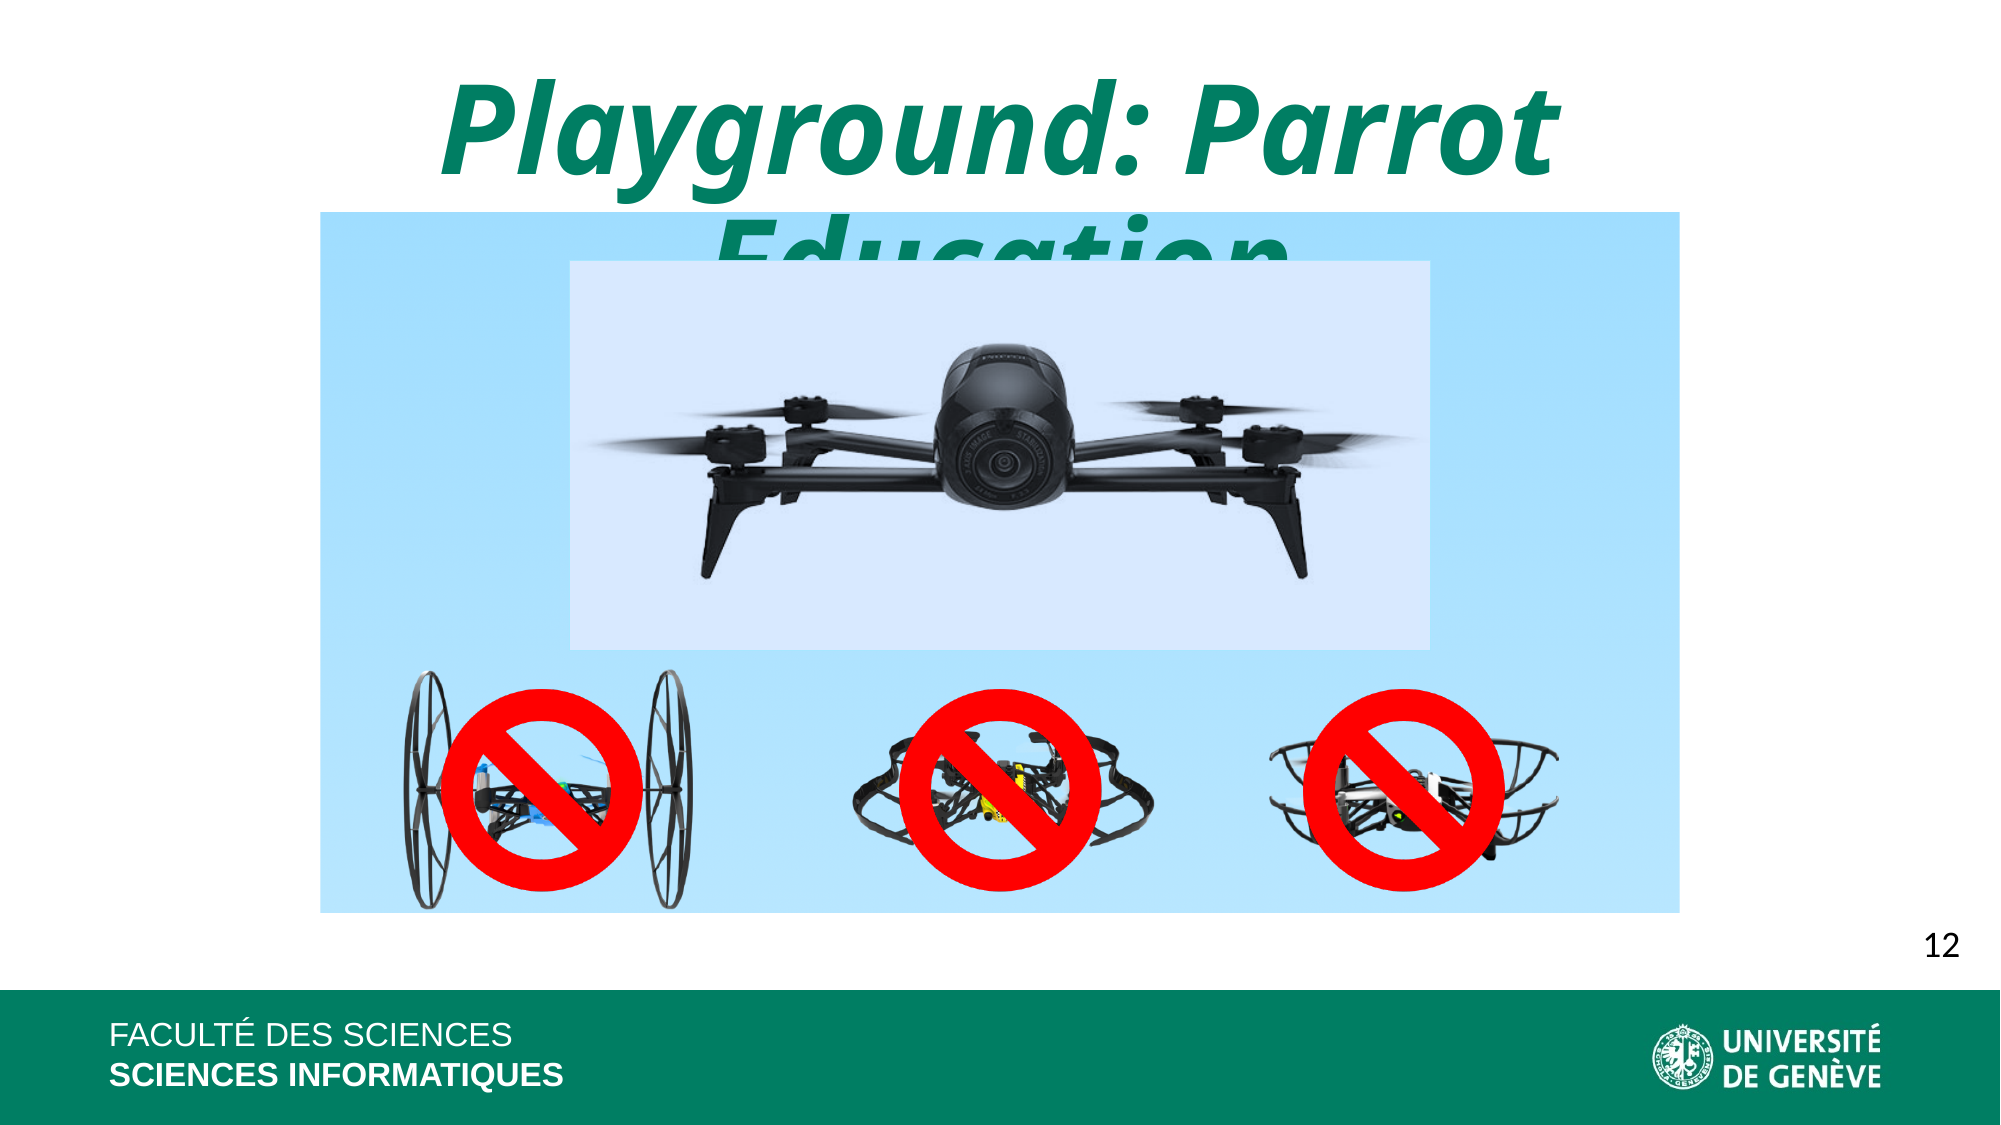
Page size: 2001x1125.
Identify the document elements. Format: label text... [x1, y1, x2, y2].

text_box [414, 662, 1531, 918]
picture [320, 212, 1680, 913]
text_box 12 [1907, 912, 1982, 973]
picture [0, 990, 2000, 1125]
text_box Playground: Parrot Education [147, 59, 1853, 249]
text_box FACULTÉ DES SCIENCES SCIENCES INFORMATIQUES [93, 1006, 1094, 1101]
